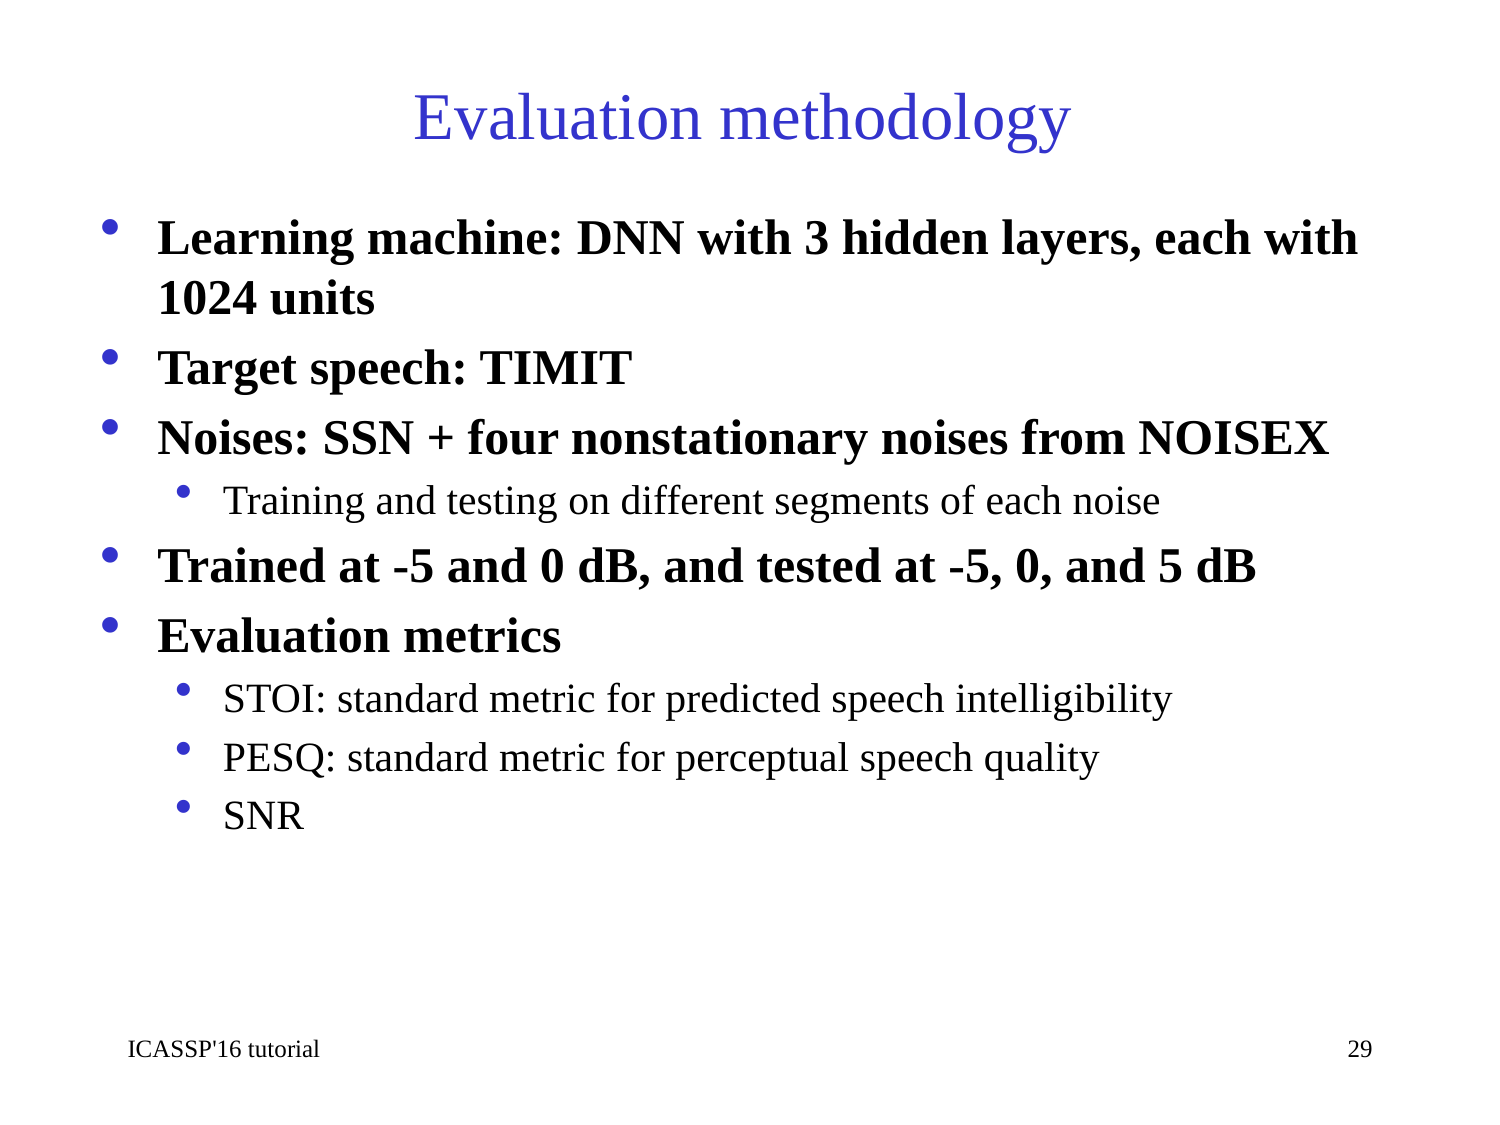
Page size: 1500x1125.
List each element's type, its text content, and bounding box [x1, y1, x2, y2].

slide_number ICASSP'16 tutorial [112, 1024, 426, 1101]
slide_number 29 [1074, 1024, 1388, 1101]
list Learning machine: DNN with 3 hidden layers, each with 1024 units Target speech: TIMIT Noises: SSN + four nonstationary noises from NOISEX Training and testing on different segments of each noise Trained at -5 and 0 dB, and tested at -5, 0, and 5 dB Evaluation metrics STOI: standard metric for predicted speech intelligibility PESQ: standard metric for perceptual speech quality SNR [85, 196, 1414, 1010]
title Evaluation methodology [87, 62, 1400, 163]
